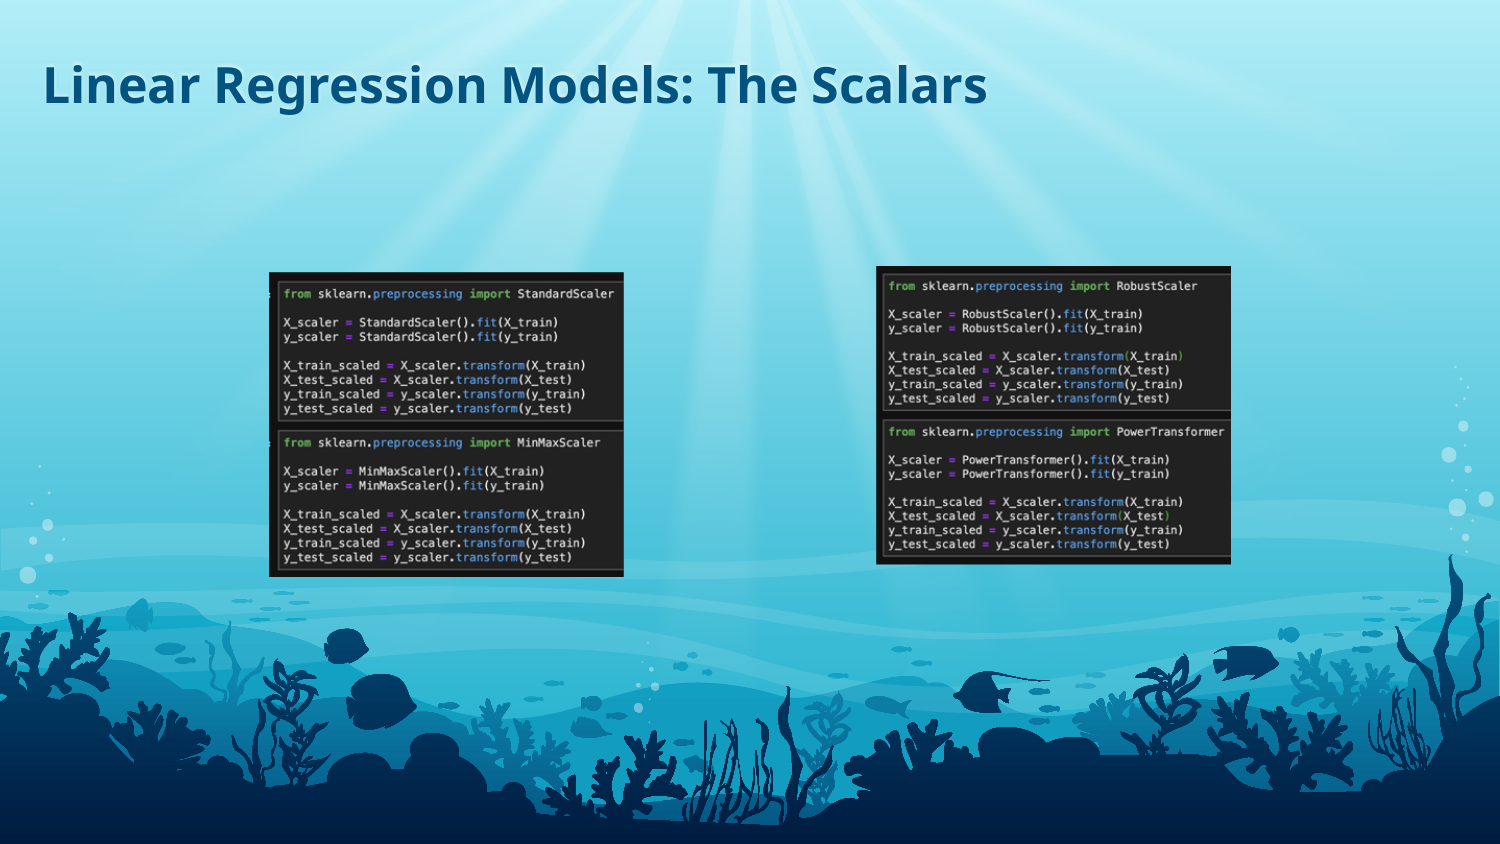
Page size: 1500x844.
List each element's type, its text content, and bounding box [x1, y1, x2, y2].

title Linear Regression Models: The Scalars [42, 43, 1442, 115]
picture [269, 266, 1231, 578]
